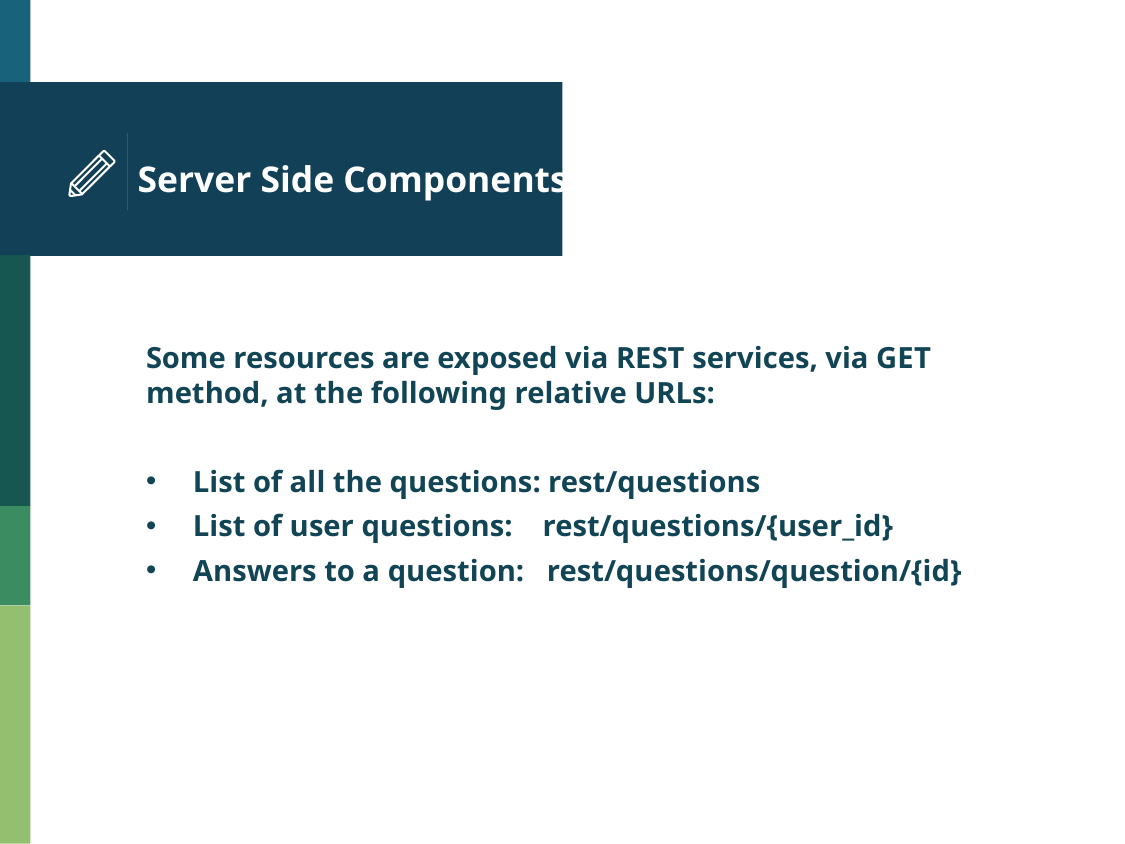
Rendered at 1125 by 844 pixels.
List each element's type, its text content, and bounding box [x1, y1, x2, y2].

text_box Server Side Components [122, 108, 976, 257]
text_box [69, 150, 115, 197]
text_box Some resources are exposed via REST services, via GET method, at the following relative URLs: List of all the questions: rest/questions List of user questions: rest/questions/{user_id} Answers to a question: rest/questions/question/{id} [131, 324, 1066, 826]
